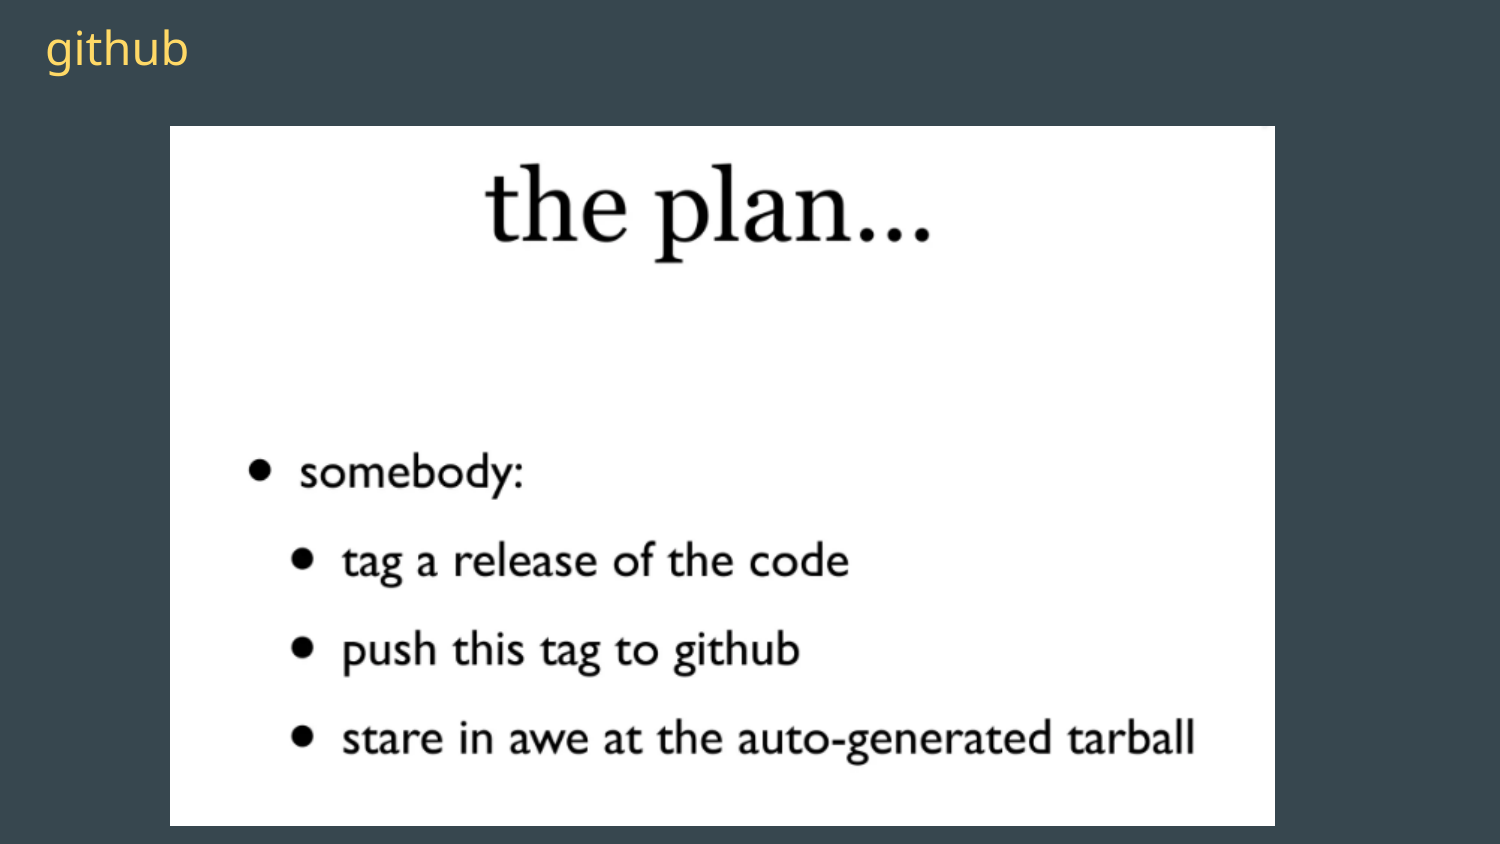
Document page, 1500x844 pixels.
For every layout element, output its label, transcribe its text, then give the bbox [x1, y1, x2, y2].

title github [30, 0, 1310, 94]
picture [170, 125, 1275, 827]
